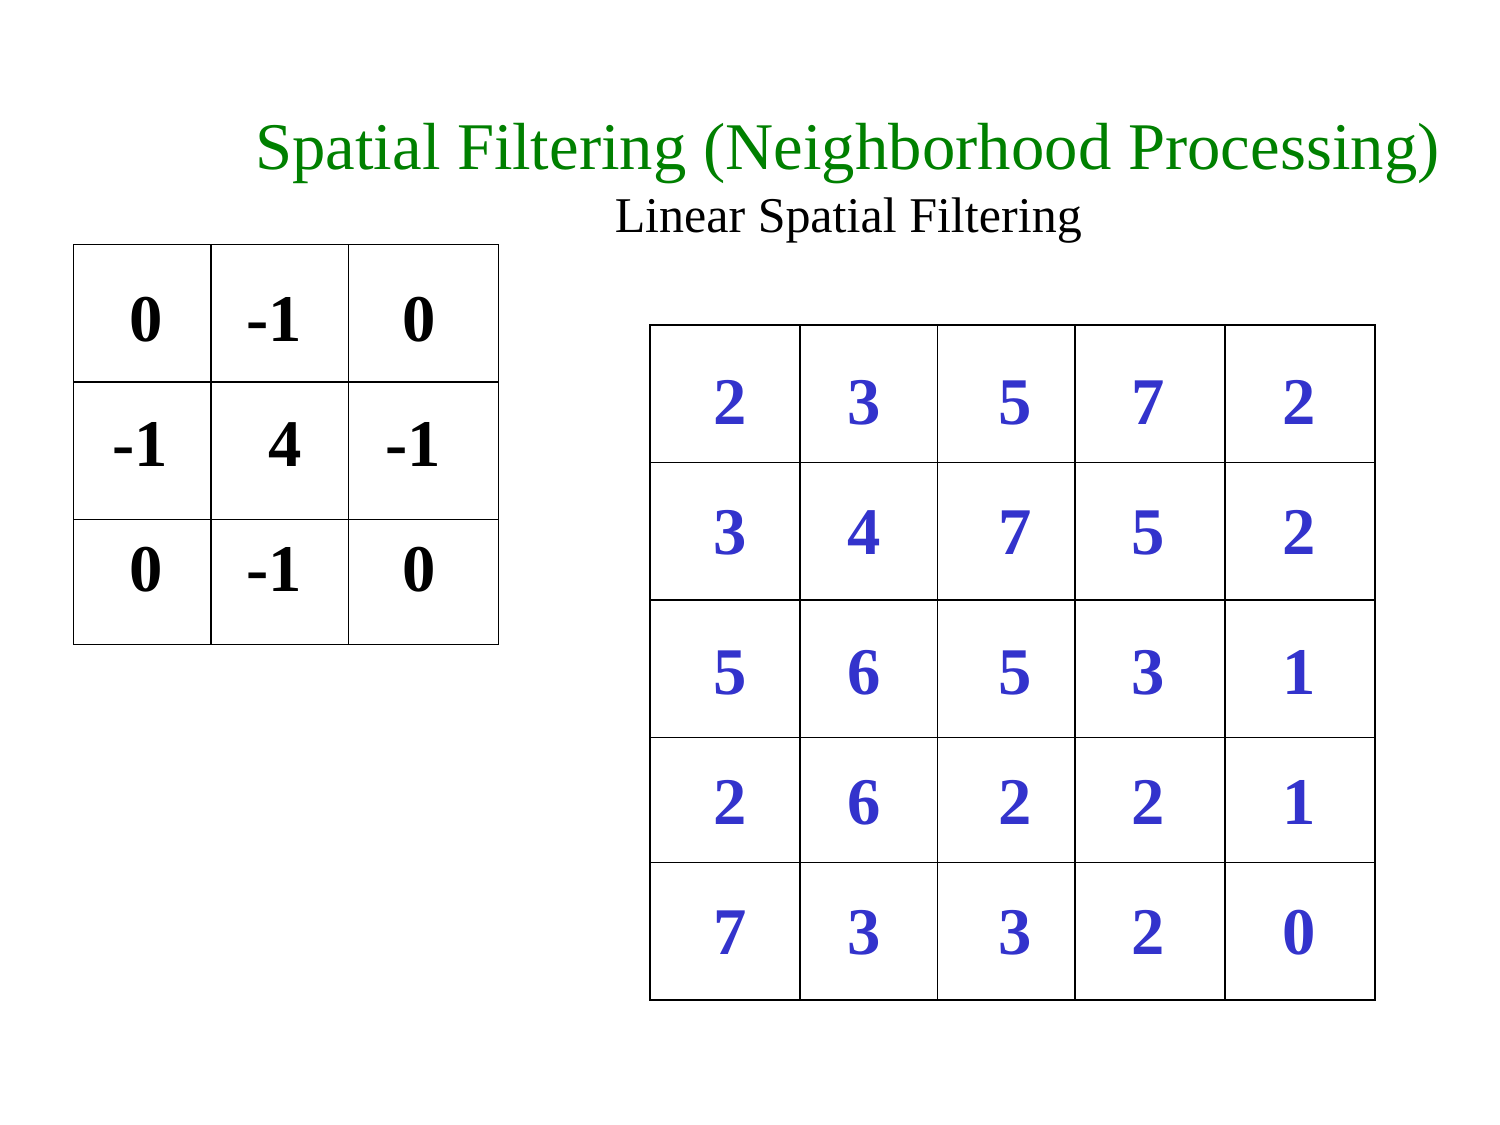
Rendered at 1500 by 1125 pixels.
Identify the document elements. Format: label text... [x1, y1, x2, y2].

text_box Spatial Filtering (Neighborhood Processing) Linear Spatial Filtering [214, 95, 1483, 250]
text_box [73, 244, 499, 645]
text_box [649, 324, 1376, 1001]
